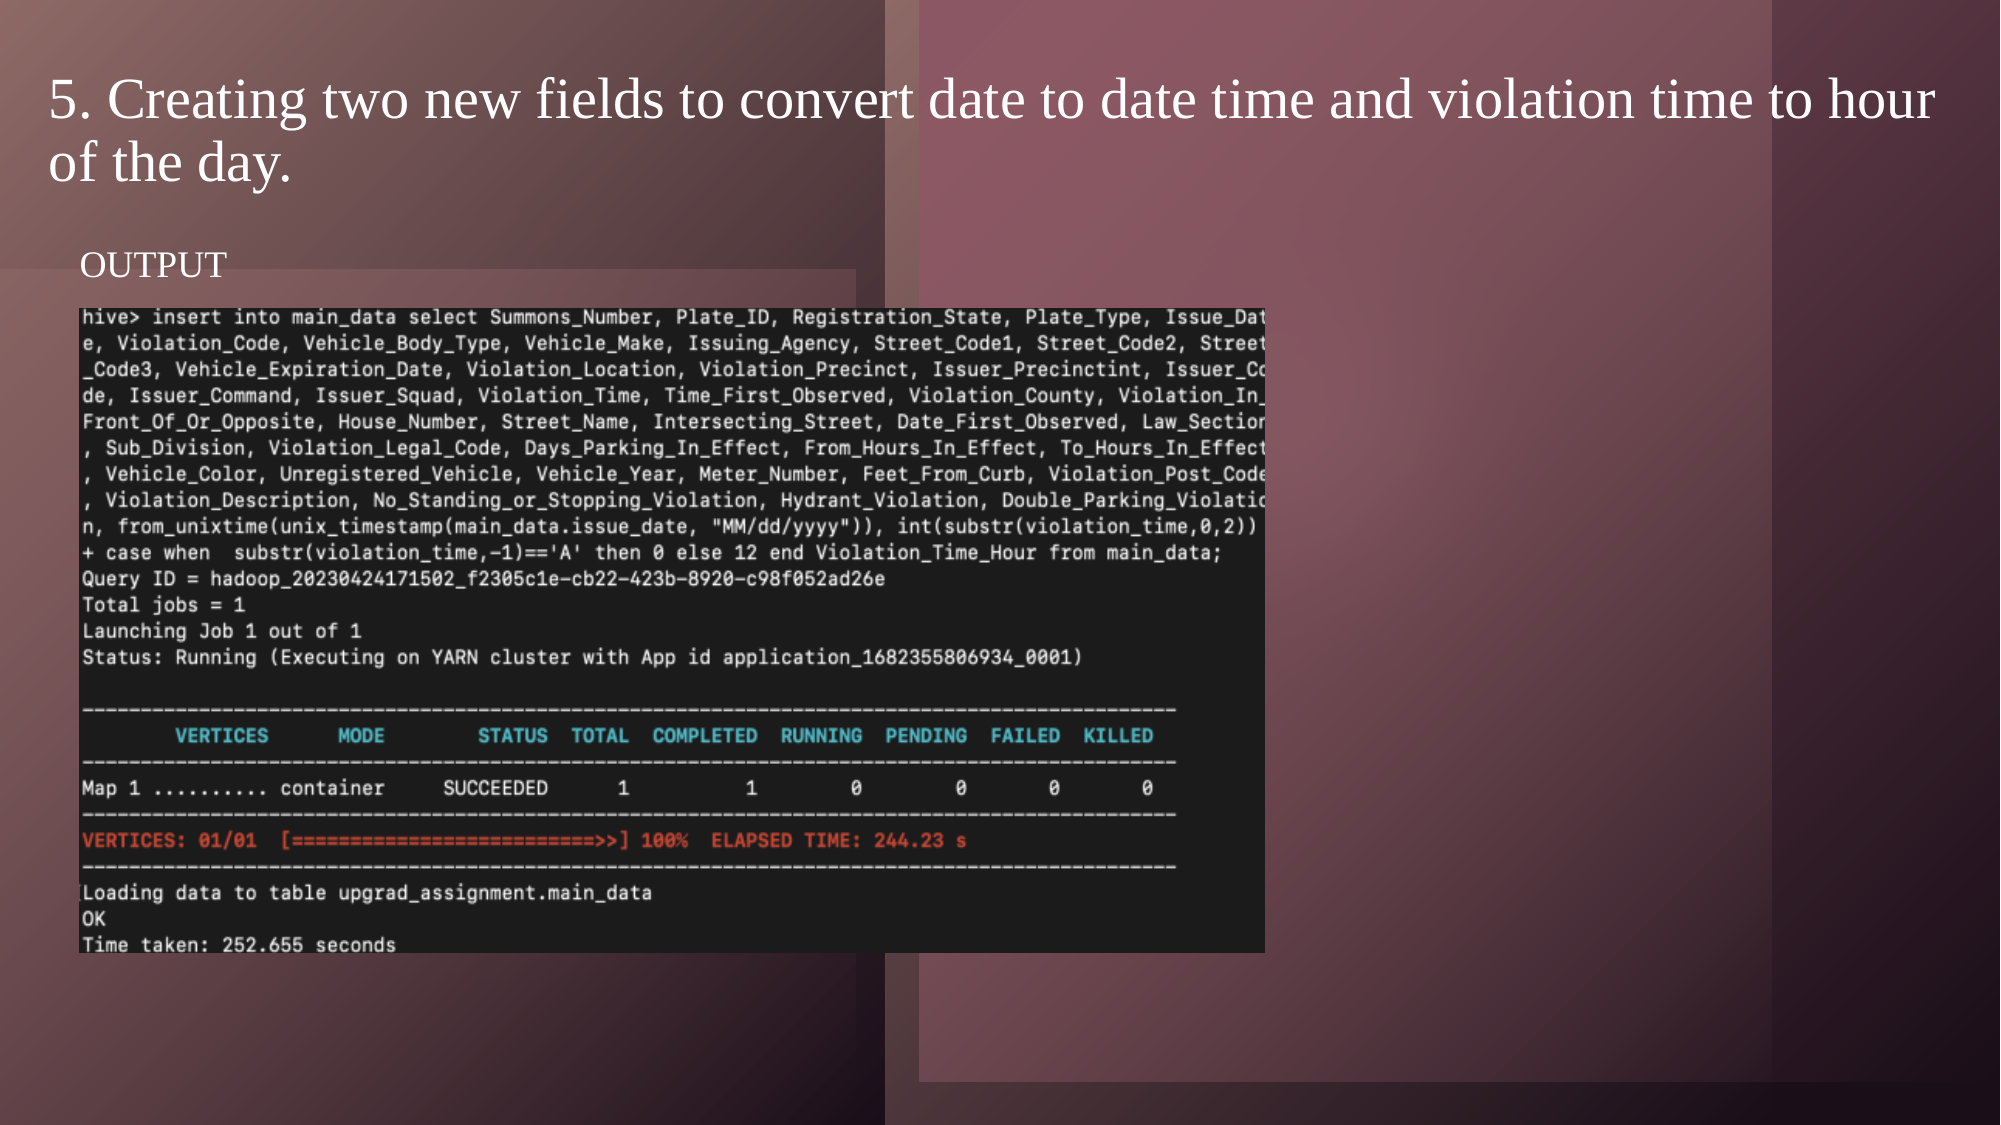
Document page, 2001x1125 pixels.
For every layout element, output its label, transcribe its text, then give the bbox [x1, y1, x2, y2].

text_box OUTPUT [64, 233, 424, 293]
picture [78, 308, 1265, 953]
text_box 5. Creating two new fields to convert date to date time and violation time to hour of the day. [33, 60, 1967, 173]
